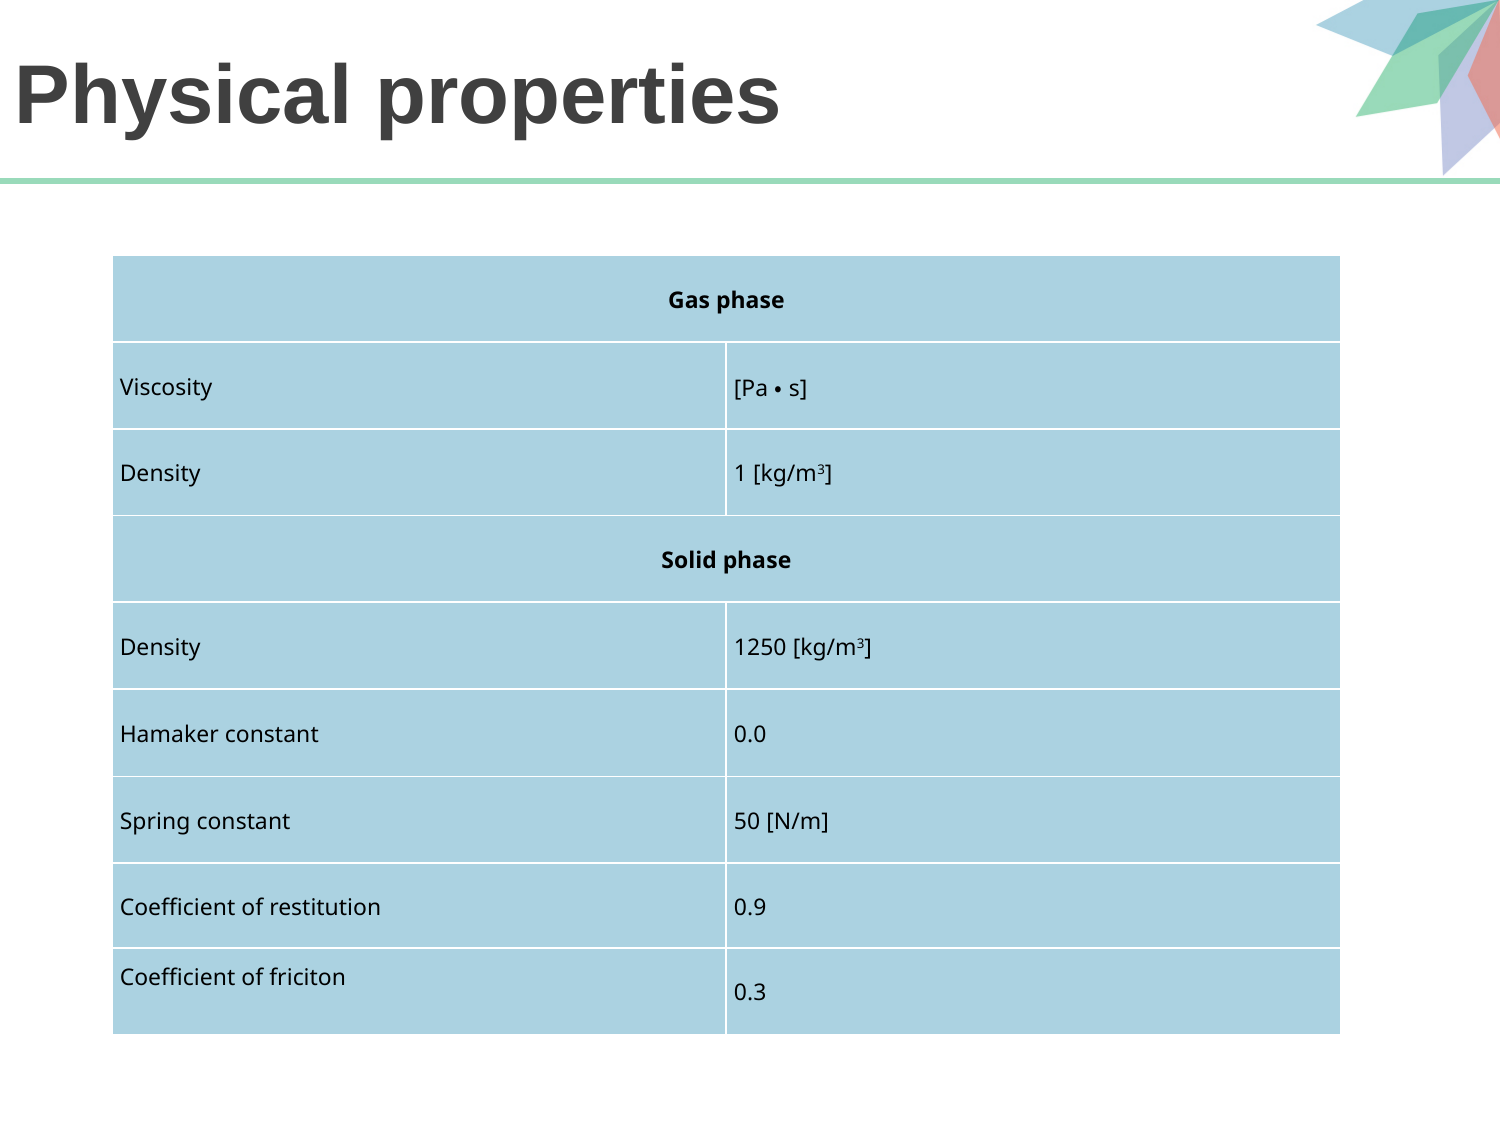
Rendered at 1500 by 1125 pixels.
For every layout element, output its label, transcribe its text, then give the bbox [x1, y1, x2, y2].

picture [0, 186, 1500, 1125]
title Physical properties [0, 2, 1500, 176]
text_box [0, 176, 1500, 186]
